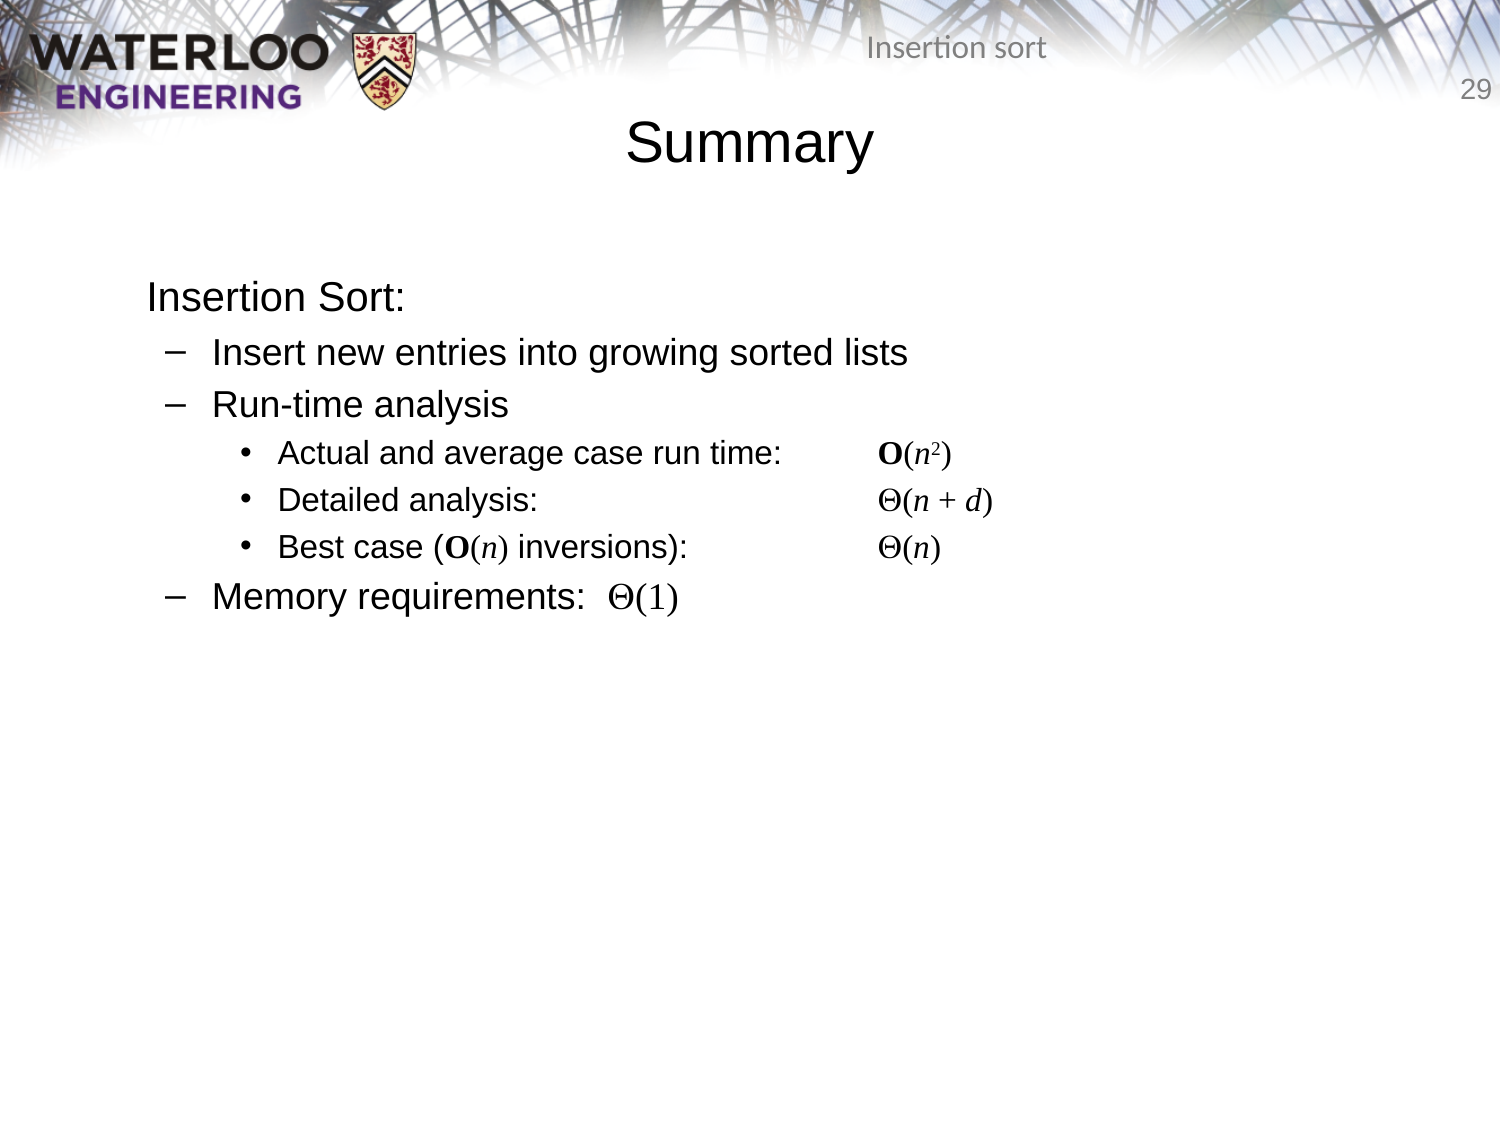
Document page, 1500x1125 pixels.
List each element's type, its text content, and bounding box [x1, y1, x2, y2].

title Summary [74, 44, 1426, 233]
picture [0, 0, 1500, 1125]
list Insertion Sort: Insert new entries into growing sorted lists Run-time analysis Actual and average case run time: O(n2) Detailed analysis: Q(n + d) Best case (O(n) inversions): Q(n) Memory requirements: Q(1) [74, 262, 1426, 1006]
